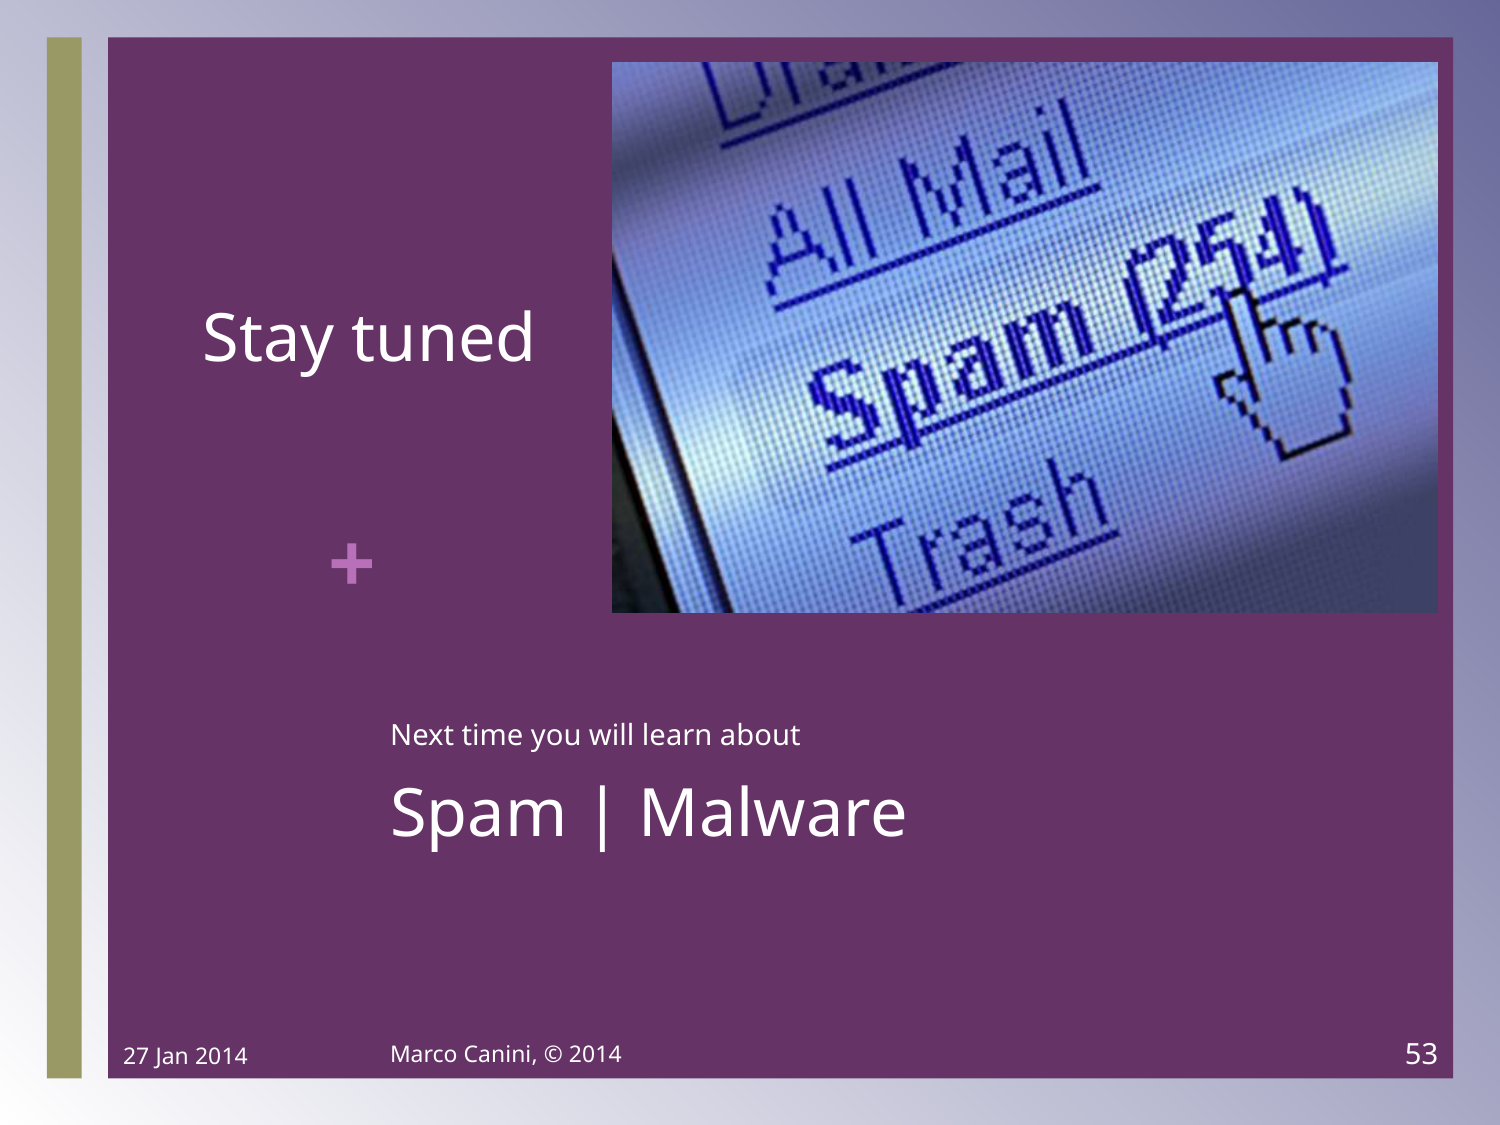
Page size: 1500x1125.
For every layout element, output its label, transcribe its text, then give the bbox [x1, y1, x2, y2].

list Next time you will learn about [375, 512, 1300, 759]
picture [611, 61, 1438, 613]
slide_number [108, 1025, 350, 1085]
slide_number 53 [1362, 1025, 1454, 1085]
title Spam | Malware [375, 762, 1300, 986]
footer Marco Canini, © 2014 [375, 1025, 1300, 1085]
text_box Stay tuned [187, 287, 605, 425]
